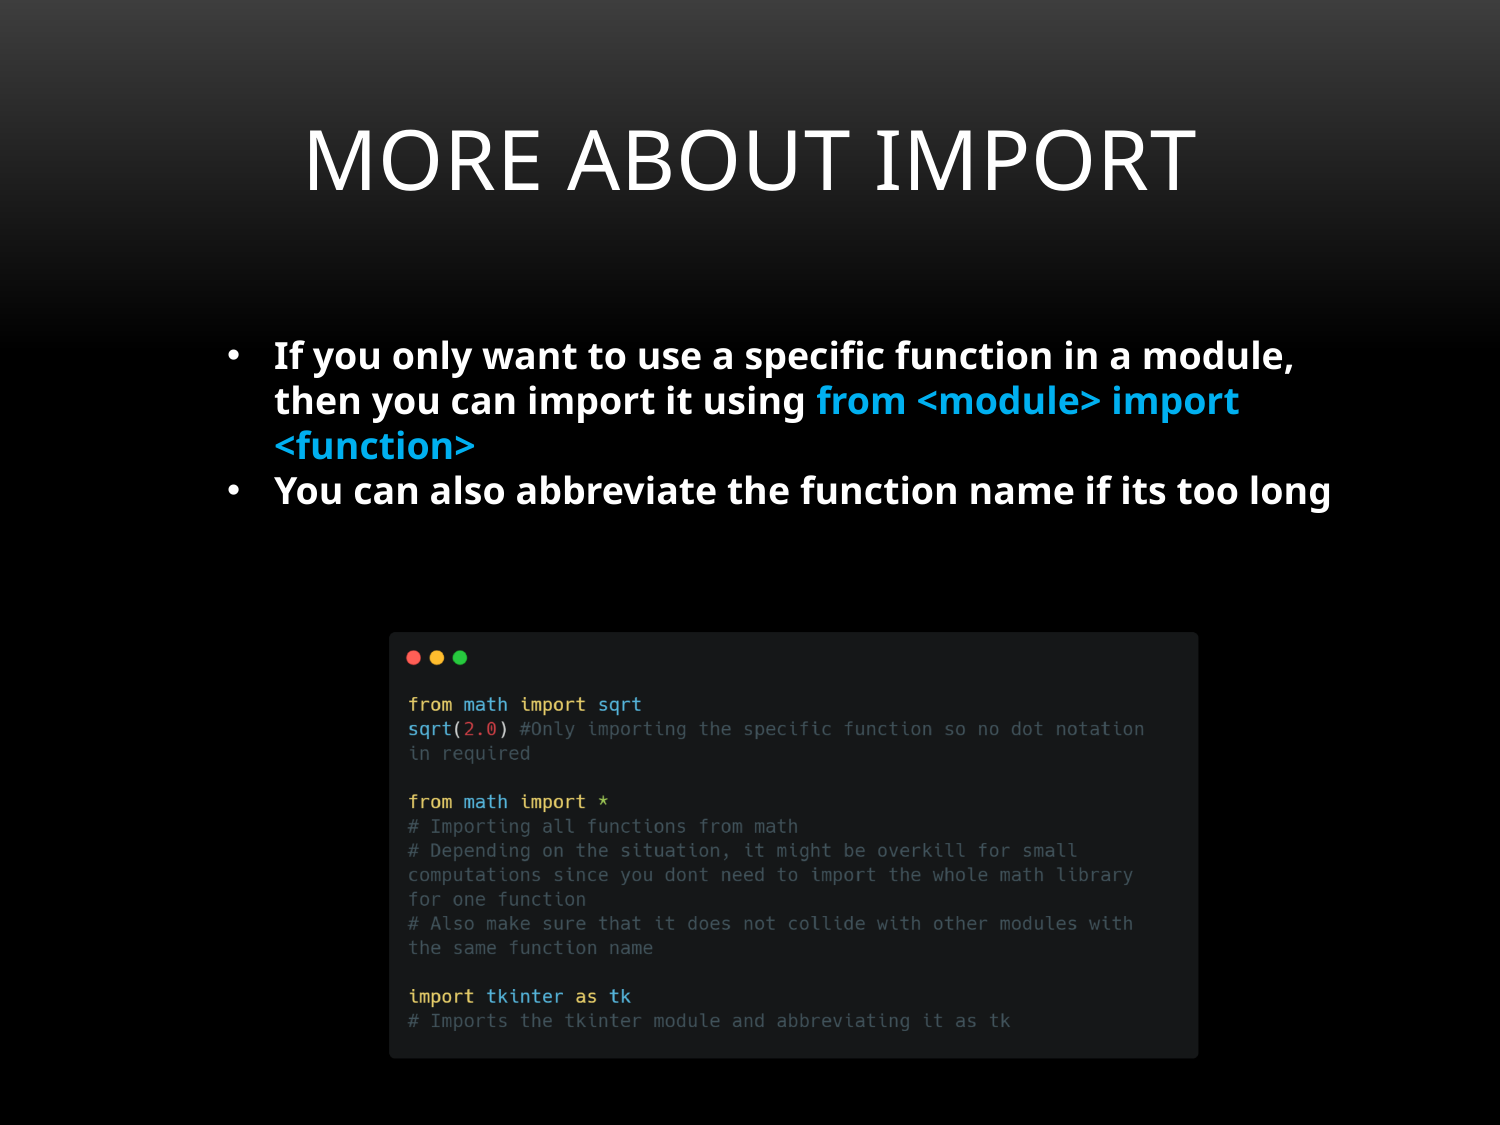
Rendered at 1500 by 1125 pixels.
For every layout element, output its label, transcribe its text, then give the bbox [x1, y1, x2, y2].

text_box If you only want to use a specific function in a module, then you can import it using from <module> import <function> You can also abbreviate the function name if its too long [212, 324, 1350, 520]
picture [324, 567, 1263, 1124]
text_box More about import [112, 99, 1388, 342]
